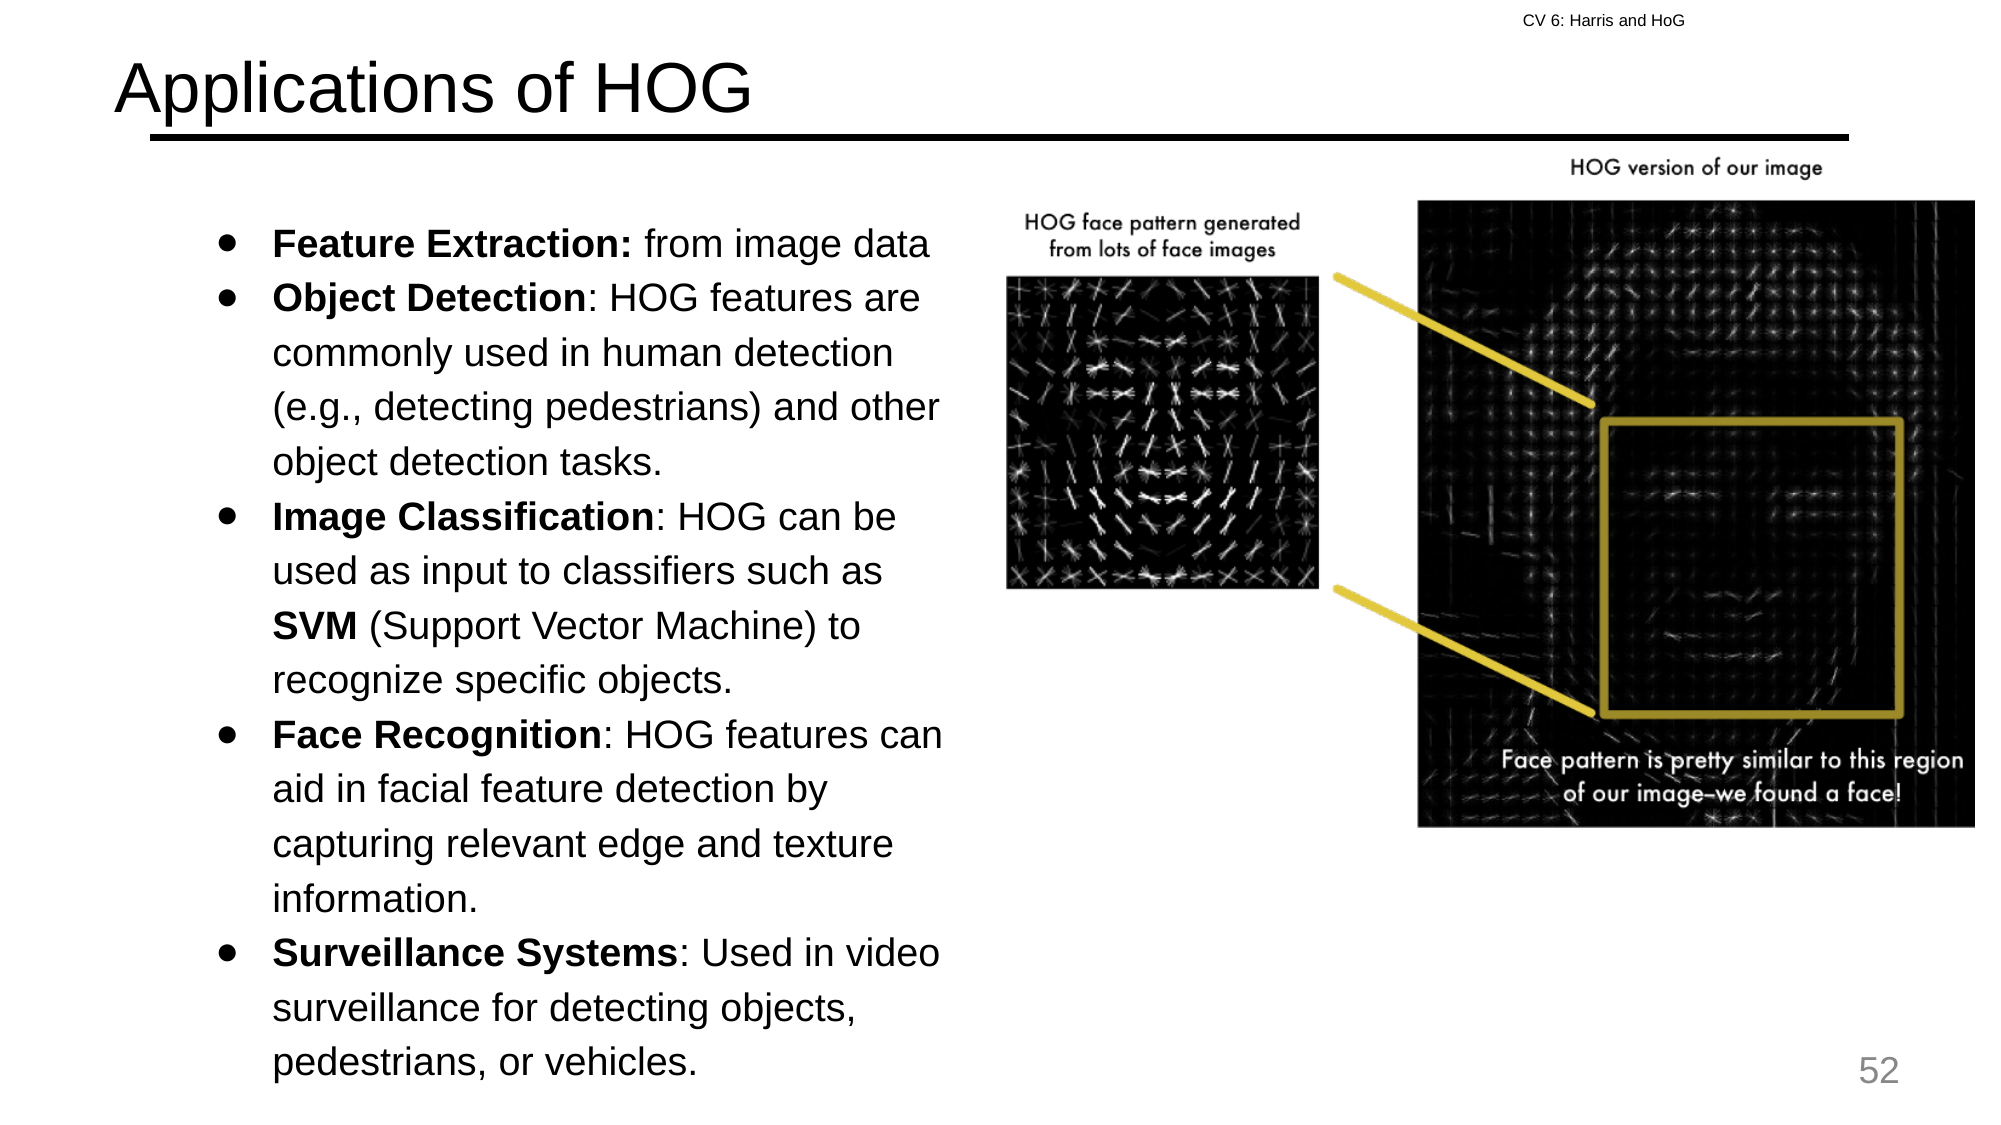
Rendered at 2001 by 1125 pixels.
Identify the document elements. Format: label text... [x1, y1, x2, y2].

text_box CV 6: Harris and HoG [1507, 0, 2000, 40]
picture [1005, 152, 1976, 829]
title Applications of HOG [114, 42, 1392, 230]
slide_number 52 [1440, 1046, 1900, 1125]
text_box Feature Extraction: from image data Object Detection: HOG features are commonly used in human detection (e.g., detecting pedestrians) and other object detection tasks. Image Classification: HOG can be used as input to classifiers such as SVM (Support Vector Machine) to recognize specific objects. Face Recognition: HOG features can aid in facial feature detection by capturing relevant edge and texture information. Surveillance Systems: Used in video surveillance for detecting objects, pedestrians, or vehicles. [182, 195, 981, 1099]
